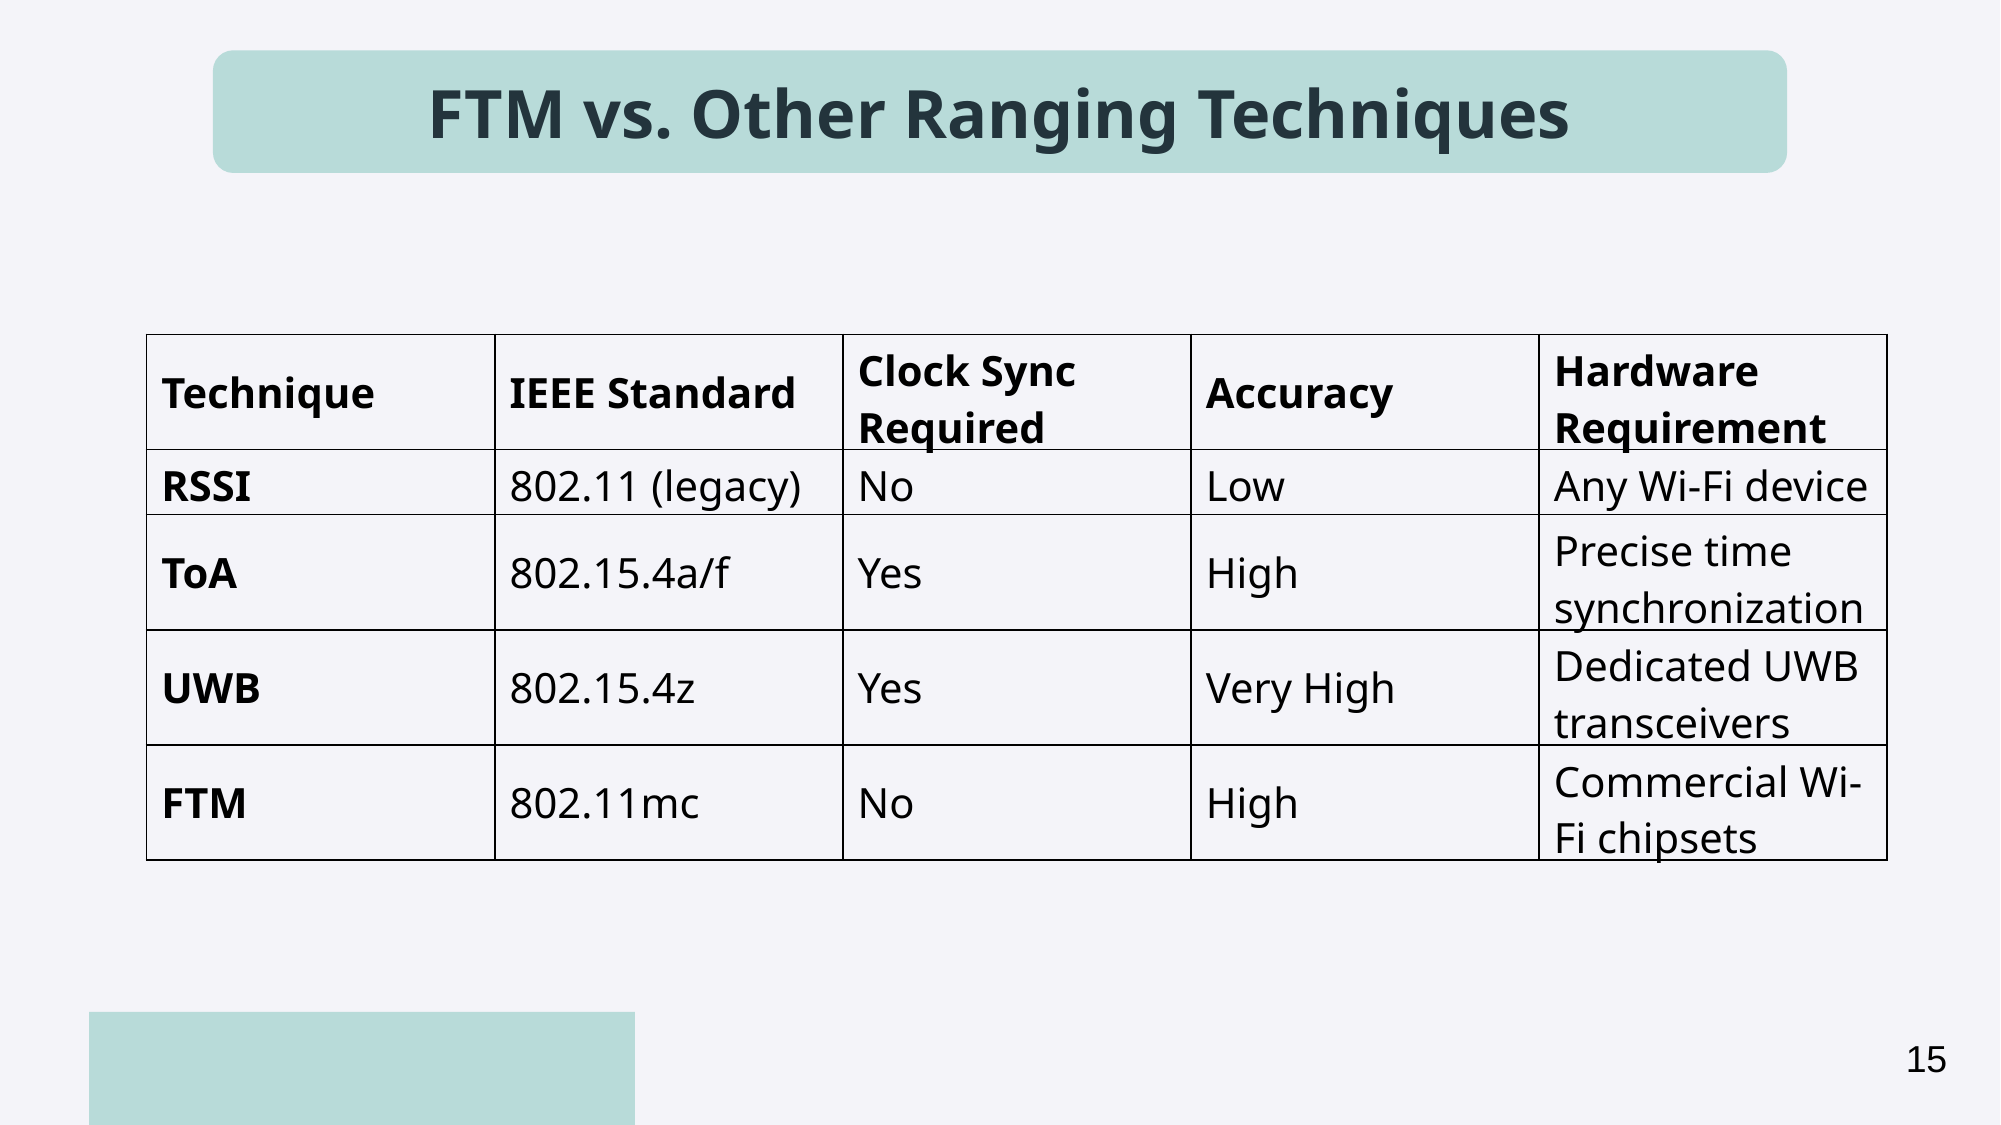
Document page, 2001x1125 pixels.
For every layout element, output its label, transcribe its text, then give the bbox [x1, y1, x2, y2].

table_cell UWB [147, 631, 494, 744]
table_cell Dedicated UWB transceivers [1540, 631, 1886, 744]
table_cell Any Wi-Fi device [1540, 450, 1886, 514]
table_cell Yes [844, 515, 1190, 629]
table_cell Yes [844, 631, 1190, 744]
text_box 15 [1887, 1027, 1966, 1088]
table_cell High [1192, 746, 1538, 859]
table_cell Very High [1192, 631, 1538, 744]
table_header Clock Sync Required [844, 335, 1190, 449]
text_box [89, 1011, 635, 1125]
table_cell 802.15.4z [496, 631, 842, 744]
table_cell No [844, 746, 1190, 859]
text_box FTM vs. Other Ranging Techniques [210, 48, 1790, 176]
table_cell Commercial Wi-Fi chipsets [1540, 746, 1886, 859]
table_cell Low [1192, 450, 1538, 514]
table_cell 802.11mc [496, 746, 842, 859]
table_cell High [1192, 515, 1538, 629]
table_cell 802.11 (legacy) [496, 450, 842, 514]
table_cell RSSI [147, 450, 494, 514]
table_header Hardware Requirement [1540, 335, 1886, 449]
table_header IEEE Standard [496, 335, 842, 449]
table_cell 802.15.4a/f [496, 515, 842, 629]
table_header Accuracy [1192, 335, 1538, 449]
table_header Technique [147, 335, 494, 449]
table_cell FTM [147, 746, 494, 859]
table_cell ToA [147, 515, 494, 629]
table_cell No [844, 450, 1190, 514]
table_cell Precise time synchronization [1540, 515, 1886, 629]
